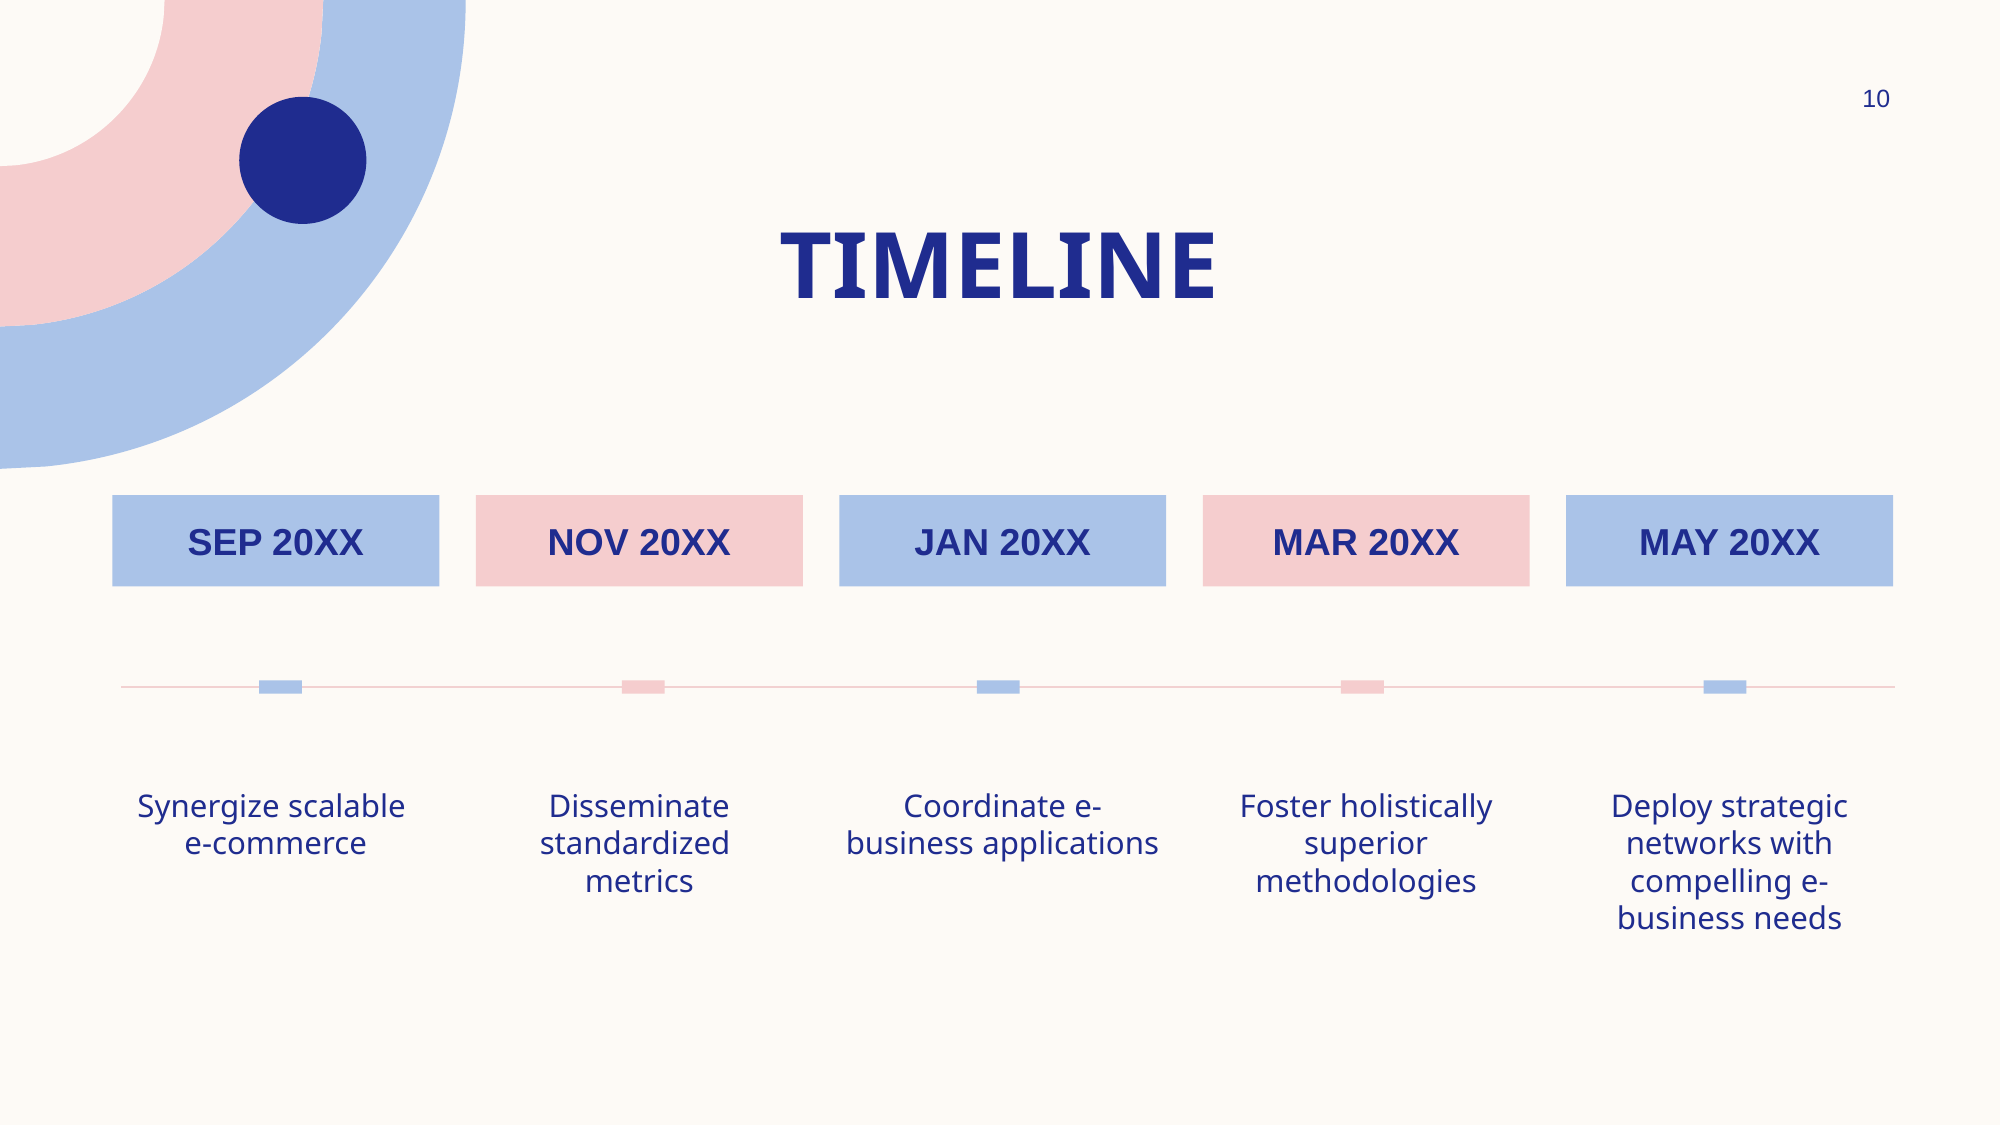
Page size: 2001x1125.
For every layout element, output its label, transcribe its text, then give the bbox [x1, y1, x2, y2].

list Deploy strategic networks with compelling e- business needs [1566, 778, 1894, 909]
list JAN 20XX [839, 495, 1167, 587]
slide_number 10 [1795, 75, 1958, 120]
text_box [621, 679, 666, 695]
list Foster holistically superior methodologies [1202, 778, 1530, 909]
list Disseminate standardized metrics [475, 778, 803, 909]
text_box [976, 679, 1021, 695]
list MAR 20XX [1202, 495, 1530, 587]
text_box [258, 679, 303, 695]
title TIMELINE [124, 199, 1875, 326]
list NOV 20XX [475, 495, 803, 587]
text_box [1340, 679, 1385, 695]
list Synergize scalable e-commerce [112, 778, 440, 909]
list SEP 20XX [112, 495, 440, 587]
text_box [1703, 679, 1747, 695]
list MAY 20XX [1566, 495, 1894, 587]
list Coordinate e- business applications [839, 778, 1167, 909]
